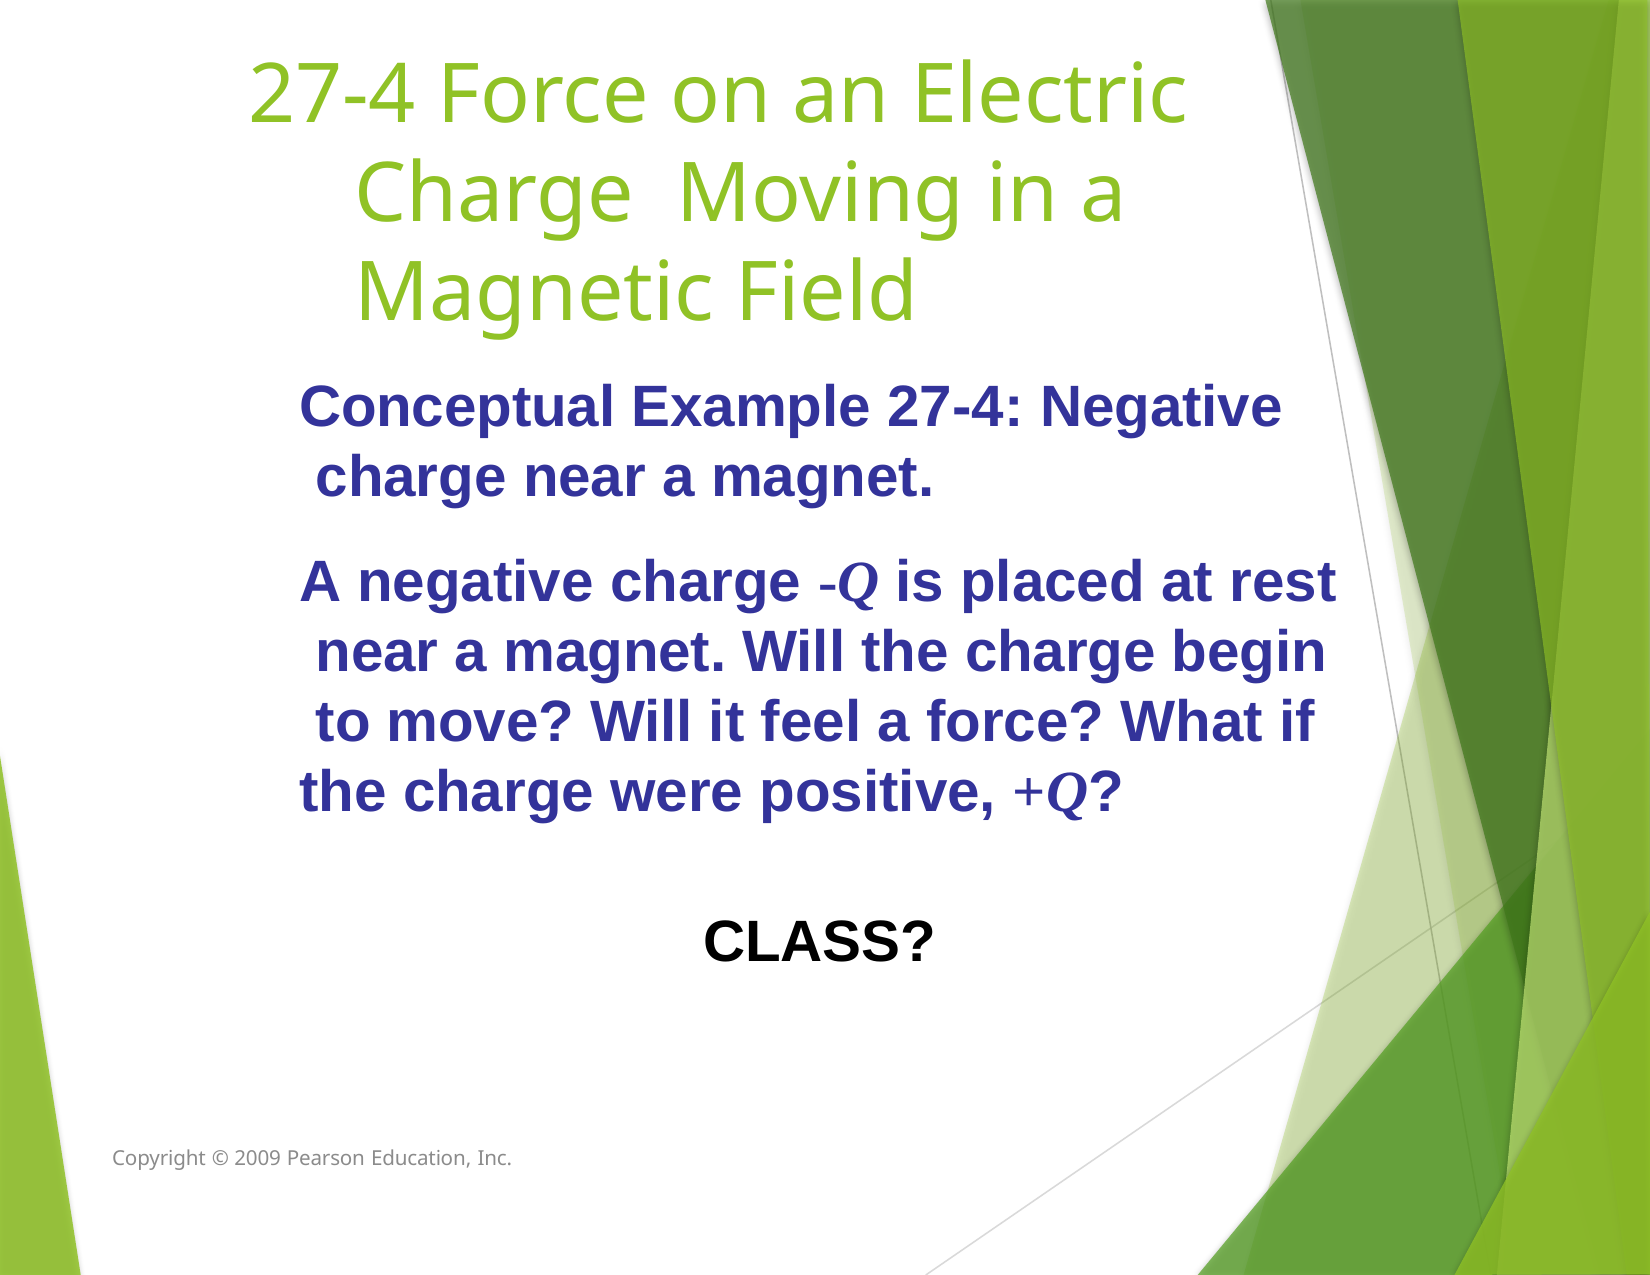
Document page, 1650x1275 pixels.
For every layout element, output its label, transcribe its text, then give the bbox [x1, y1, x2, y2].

text_box Conceptual Example 27-4: Negative charge near a magnet. A negative charge -Q is placed at rest near a magnet. Will the charge begin to move? Will it feel a force? What if the charge were positive, +Q? CLASS? [297, 366, 1339, 974]
footer Copyright © 2009 Pearson Education, Inc. [110, 787, 945, 1275]
title 27-4 Force on an Electric Charge Moving in a Magnetic Field [125, 37, 1308, 337]
